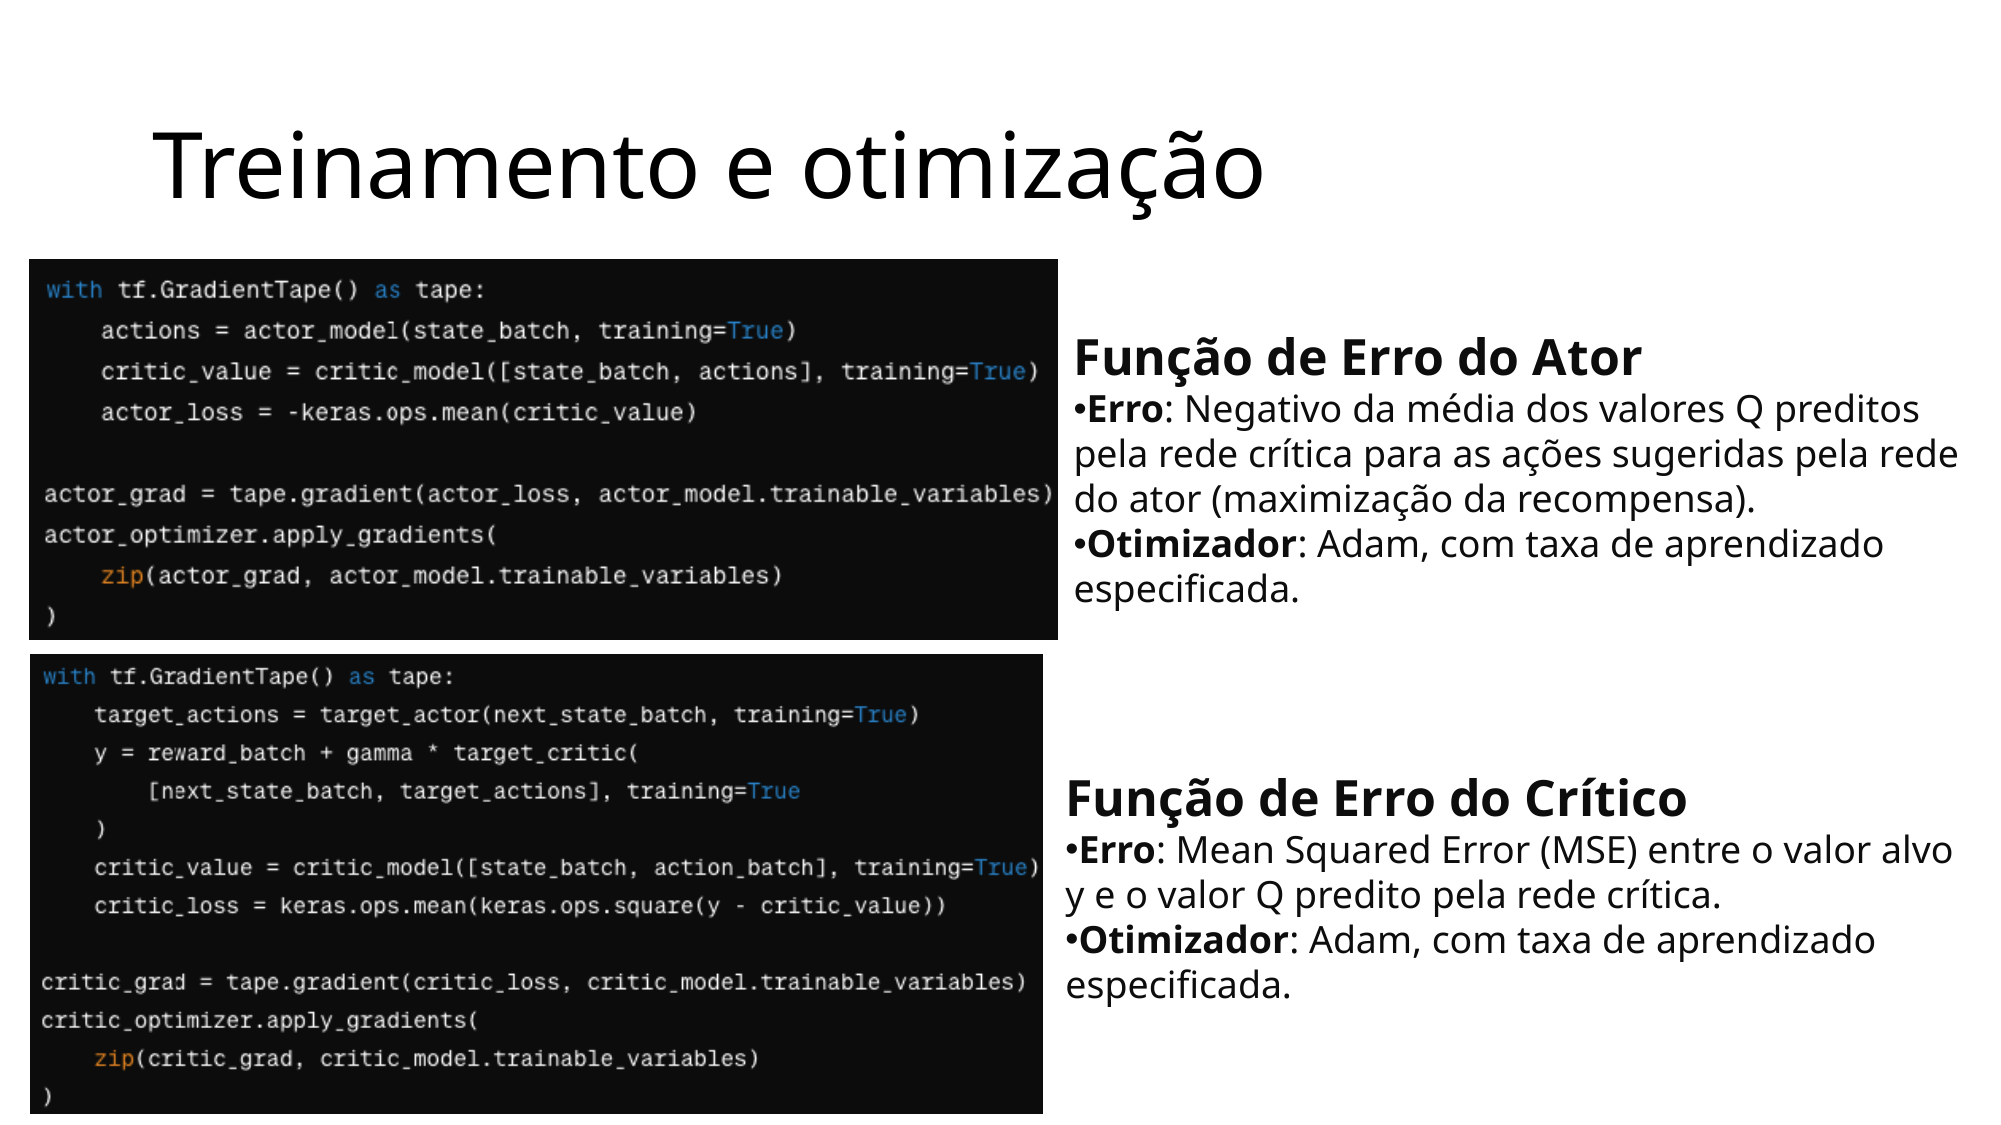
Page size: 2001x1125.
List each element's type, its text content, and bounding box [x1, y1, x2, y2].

text_box Função de Erro do Ator Erro: Negativo da média dos valores Q preditos pela rede crítica para as ações sugeridas pela rede do ator (maximização da recompensa). Otimizador: Adam, com taxa de aprendizado especificada. [1058, 318, 1993, 618]
title Treinamento e otimização [137, 59, 1863, 278]
picture [30, 654, 1043, 1114]
text_box Função de Erro do Crítico Erro: Mean Squared Error (MSE) entre o valor alvo y e o valor Q predito pela rede crítica. Otimizador: Adam, com taxa de aprendizado especificada. [1050, 758, 1993, 1014]
picture [29, 259, 1058, 640]
